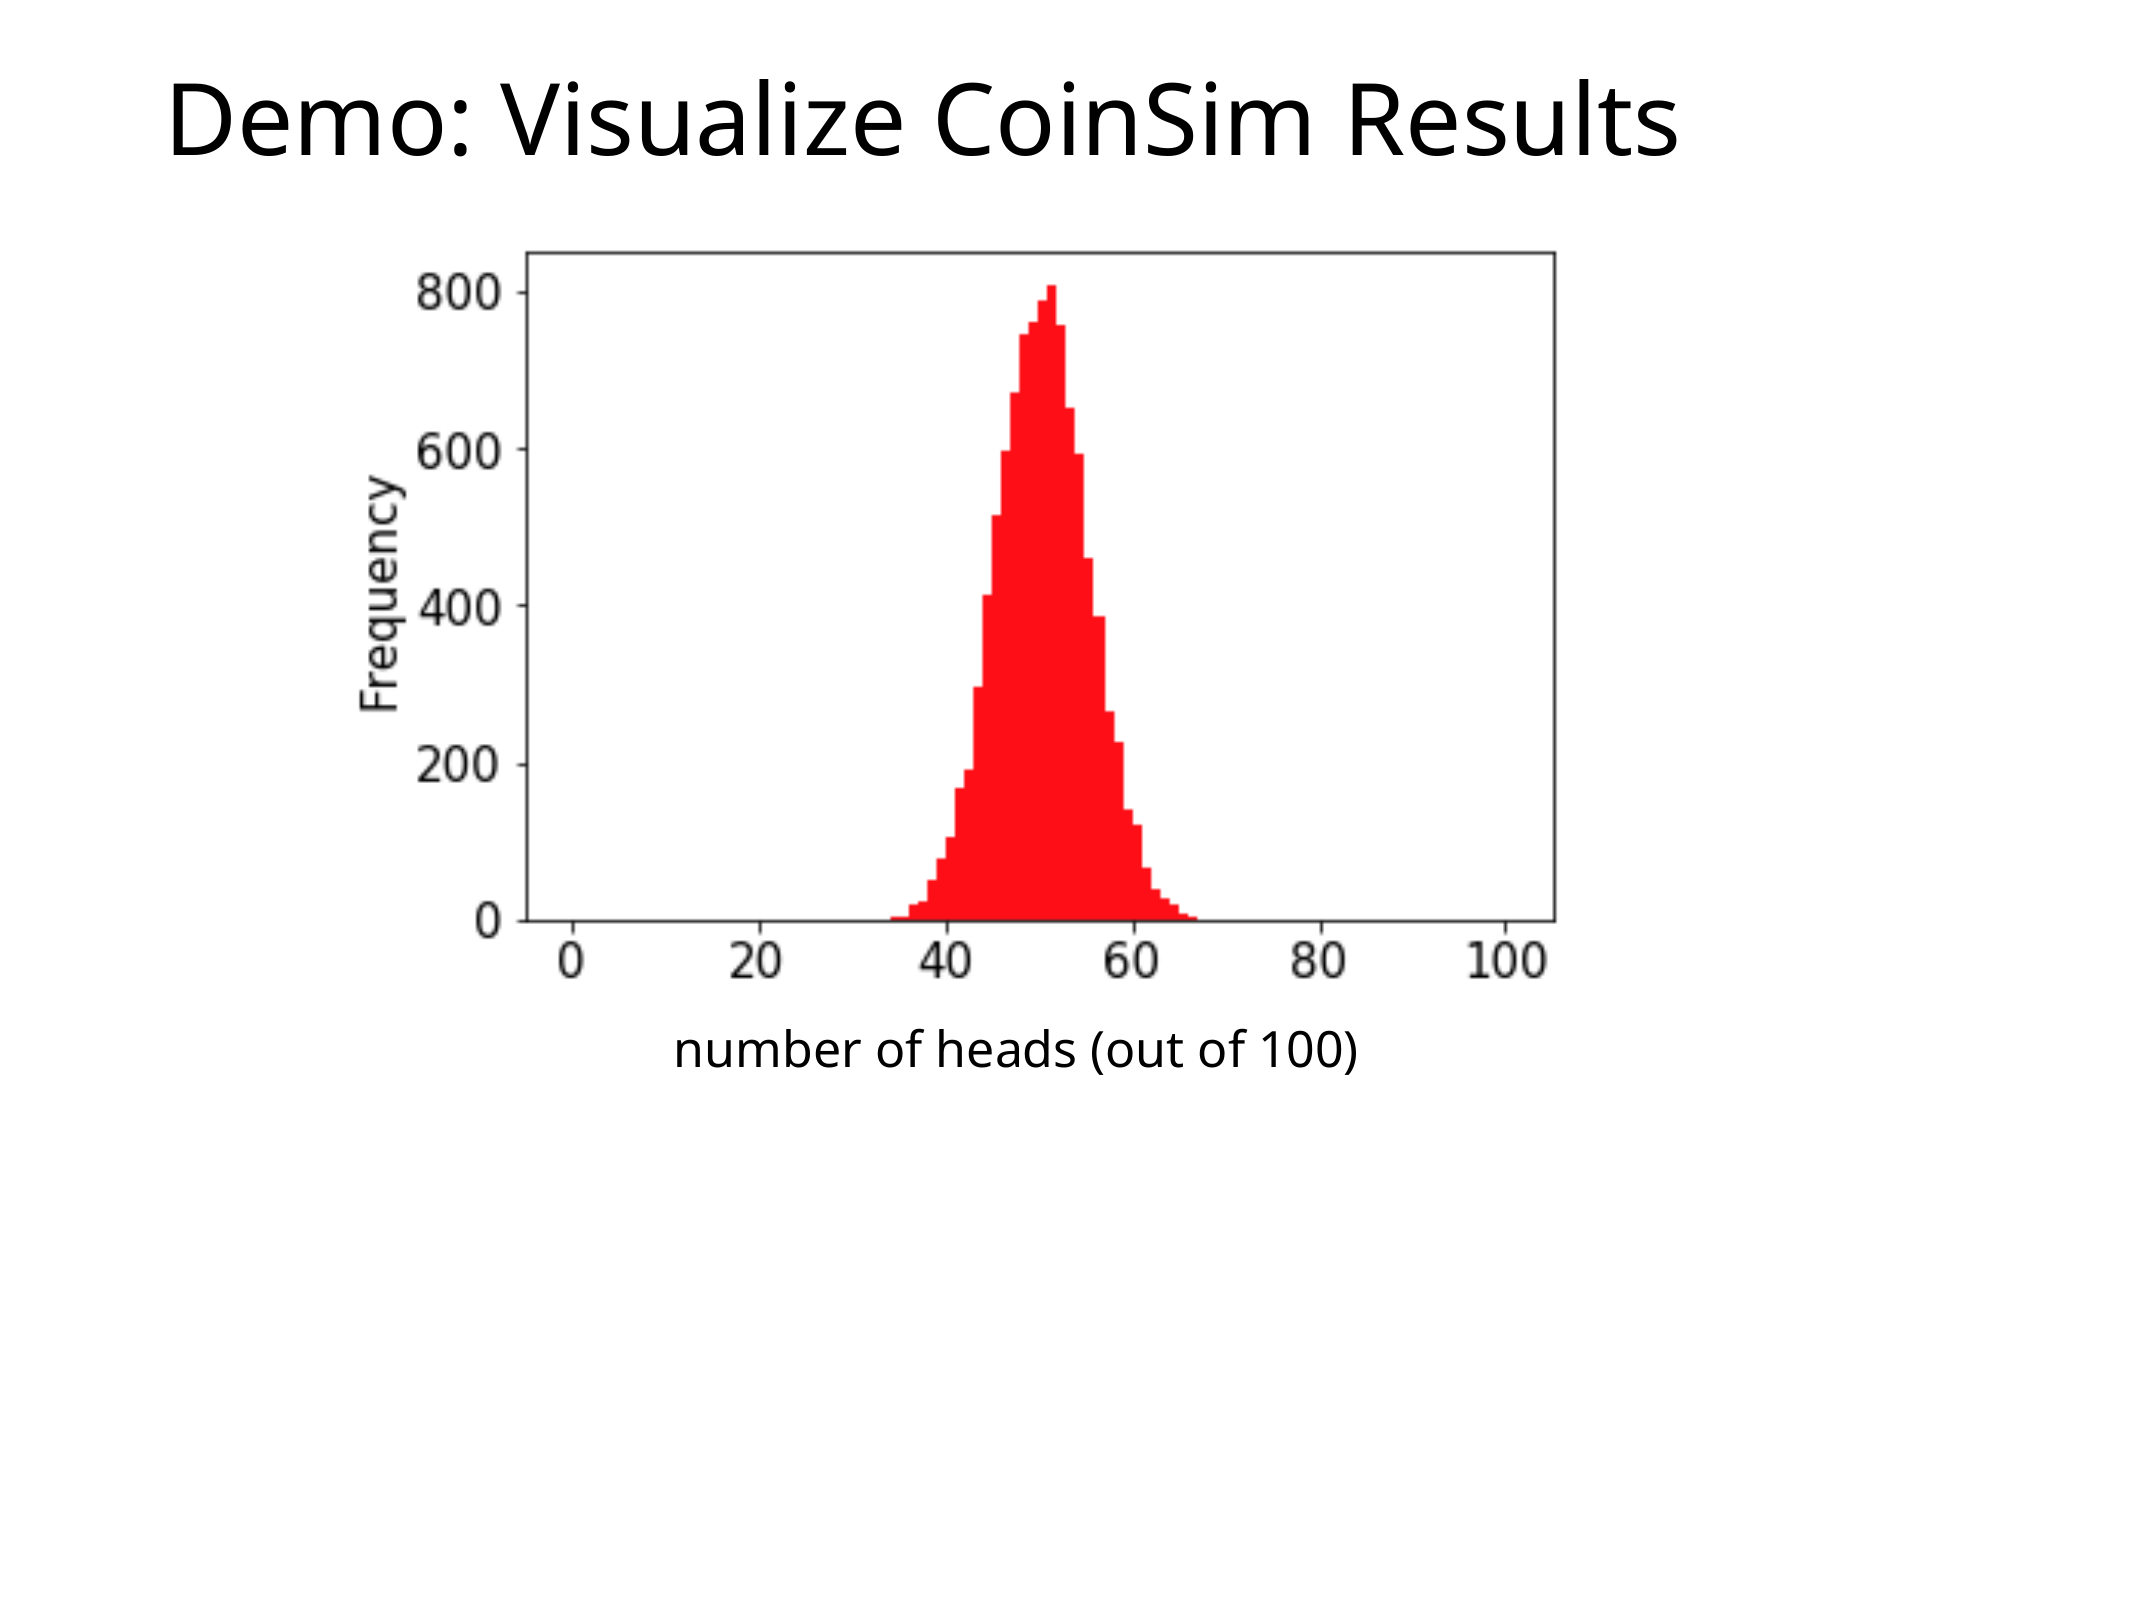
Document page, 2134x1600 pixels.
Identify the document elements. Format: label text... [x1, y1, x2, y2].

text_box number of heads (out of 100) [665, 1022, 1368, 1087]
title Demo: Visualize CoinSim Results [155, 41, 1978, 191]
picture [321, 230, 1594, 1022]
